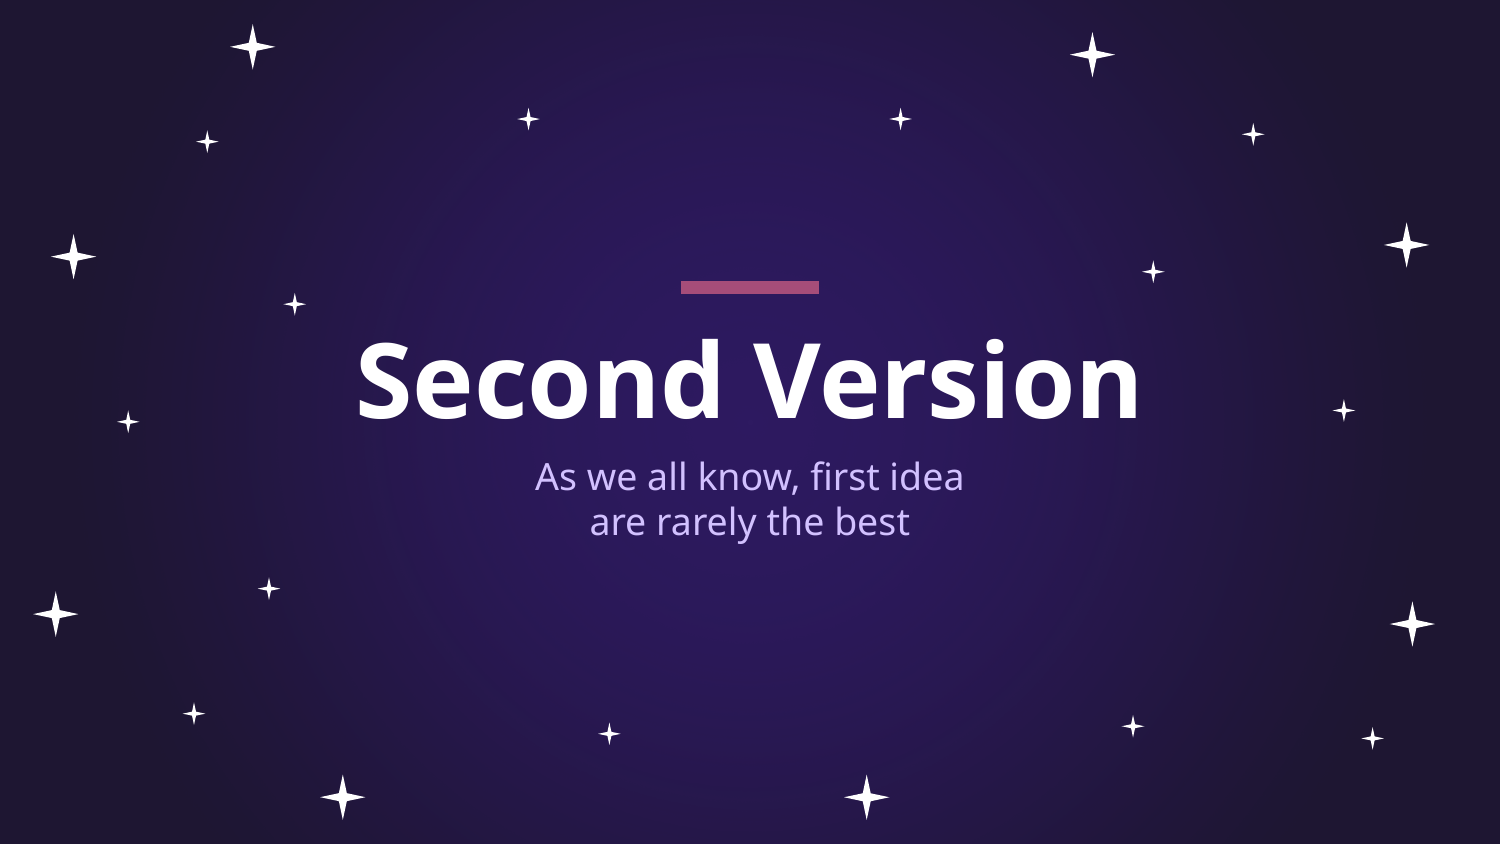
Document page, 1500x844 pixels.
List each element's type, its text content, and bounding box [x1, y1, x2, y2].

picture [51, 0, 1449, 844]
title Second Version [328, 307, 1172, 446]
subtitle As we all know, first idea are rarely the best [509, 438, 991, 569]
